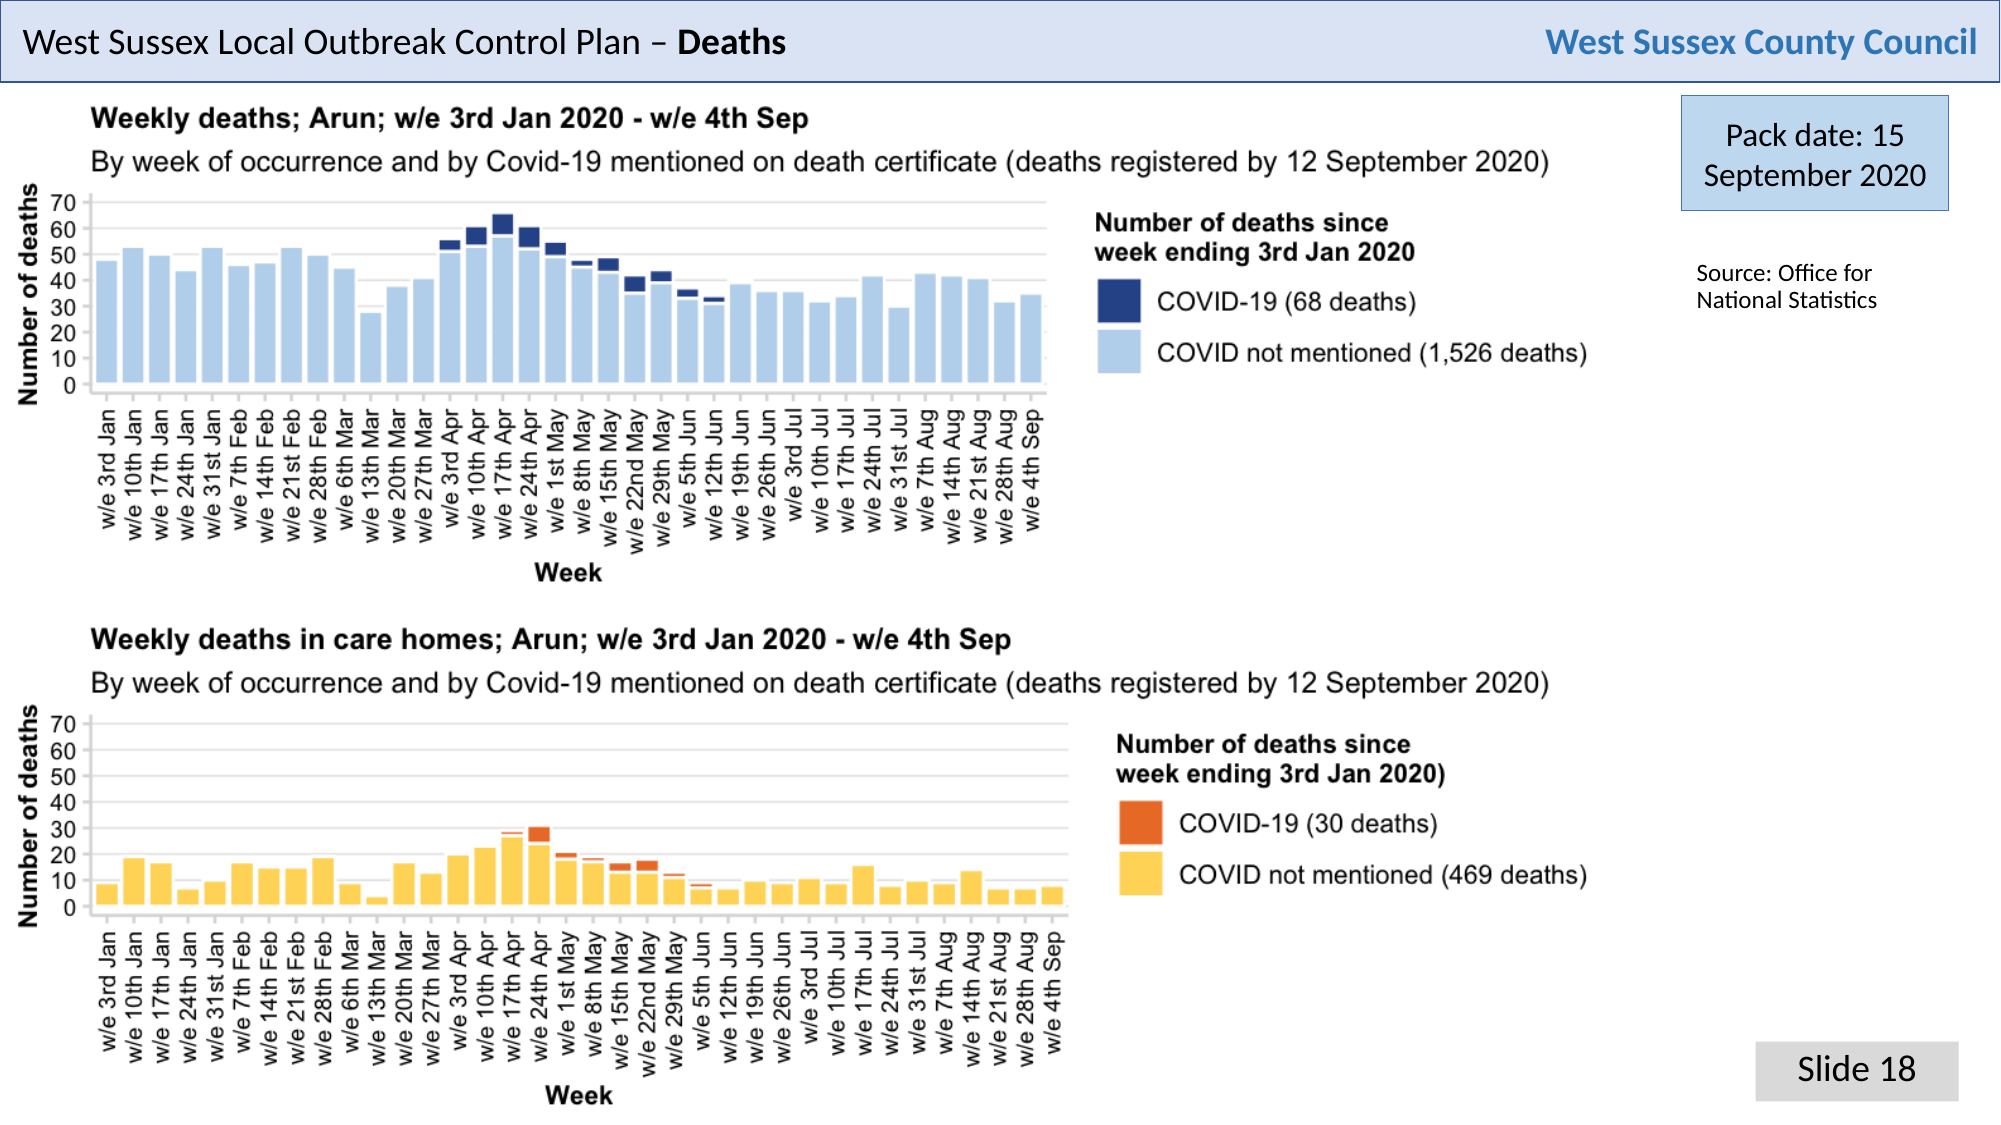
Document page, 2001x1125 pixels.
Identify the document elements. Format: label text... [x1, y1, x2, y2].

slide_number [1681, 95, 1949, 211]
picture [3, 612, 1619, 1125]
list Slide 18 [1755, 1041, 1959, 1102]
picture [3, 91, 1619, 602]
list Source: Office for National Statistics [1681, 252, 1959, 289]
